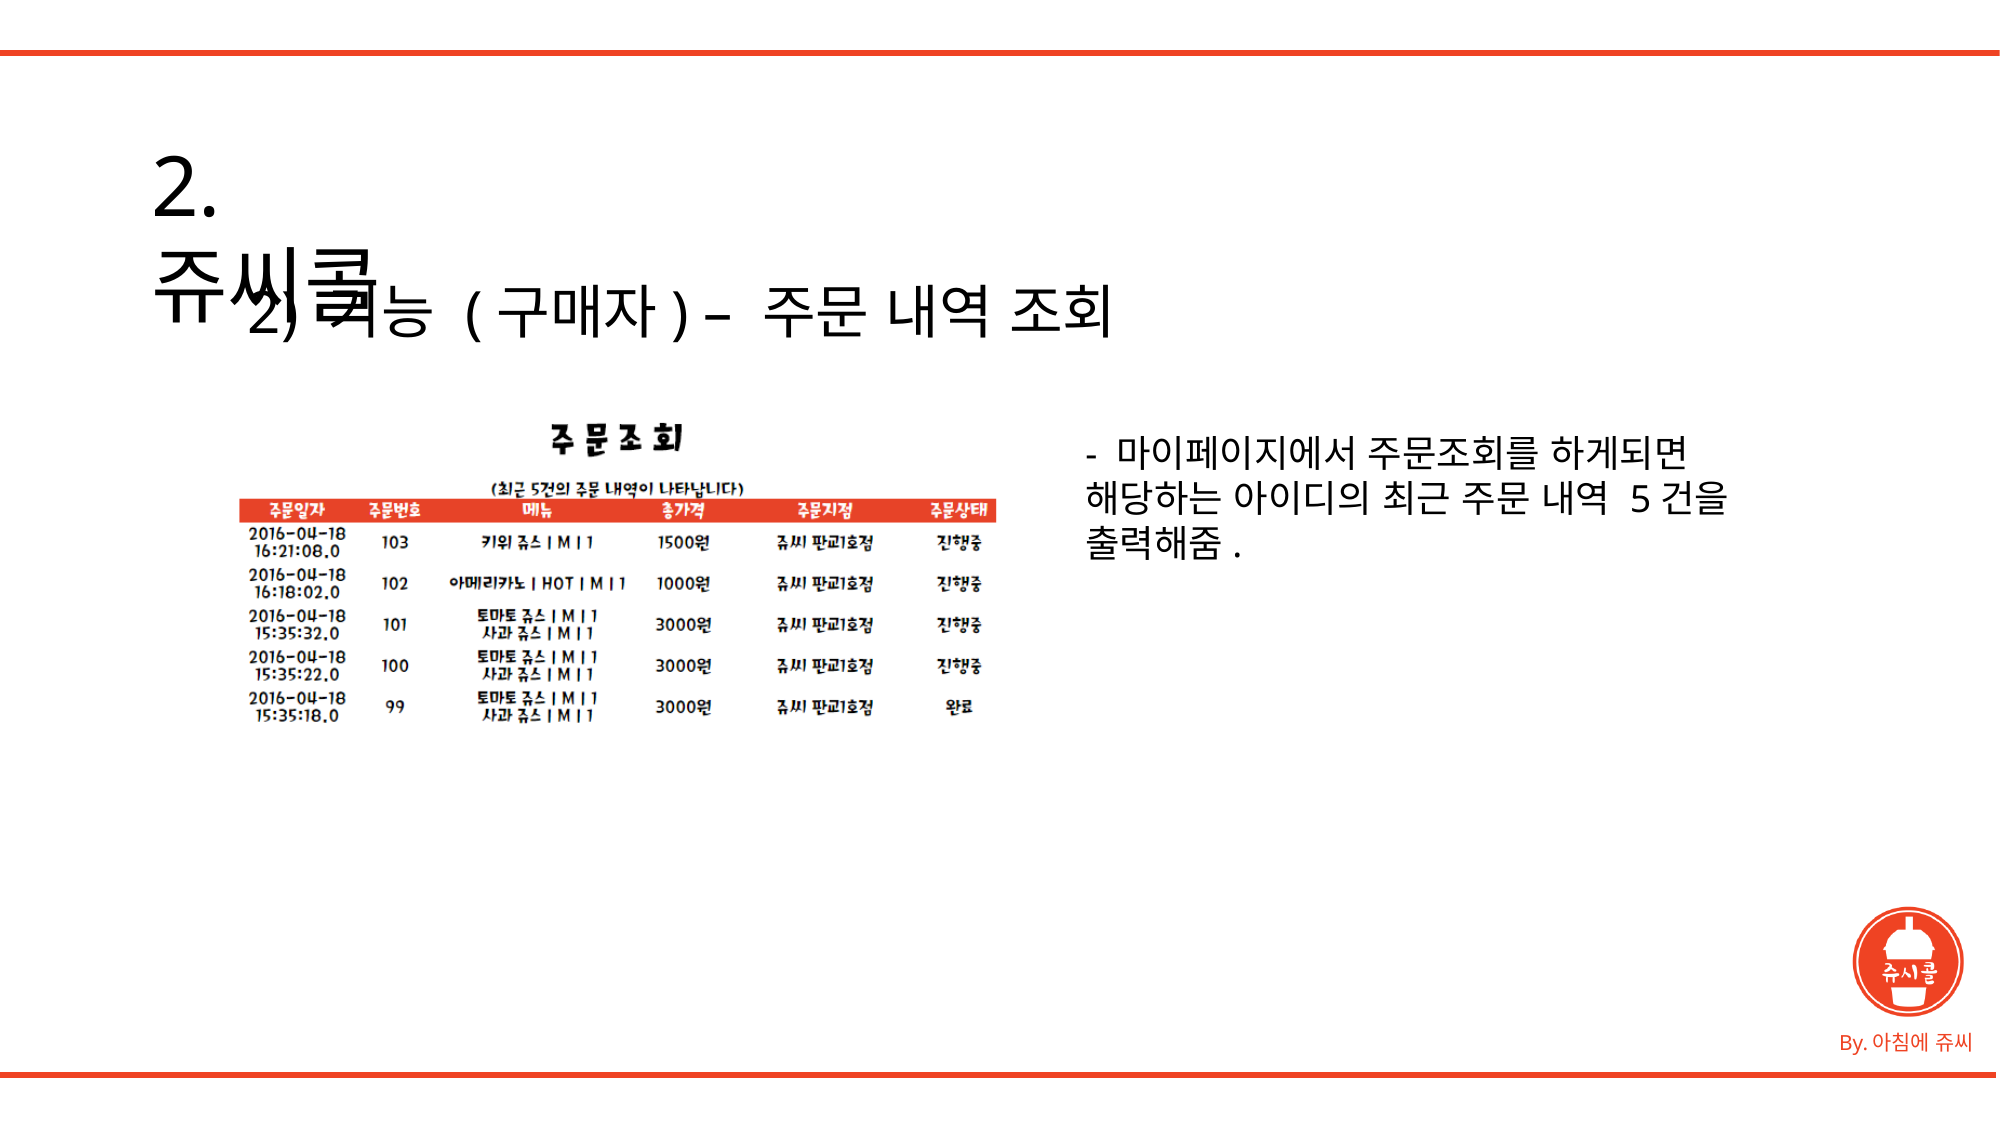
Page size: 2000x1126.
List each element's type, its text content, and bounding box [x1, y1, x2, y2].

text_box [136, 126, 1768, 479]
text_box - 마이페이지에서 주문조회를 하게되면 해당하는 아이디의 최근 주문 내역 5건을 출력해줌. [1070, 422, 1815, 573]
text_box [1824, 893, 1993, 1063]
picture [220, 397, 1020, 777]
